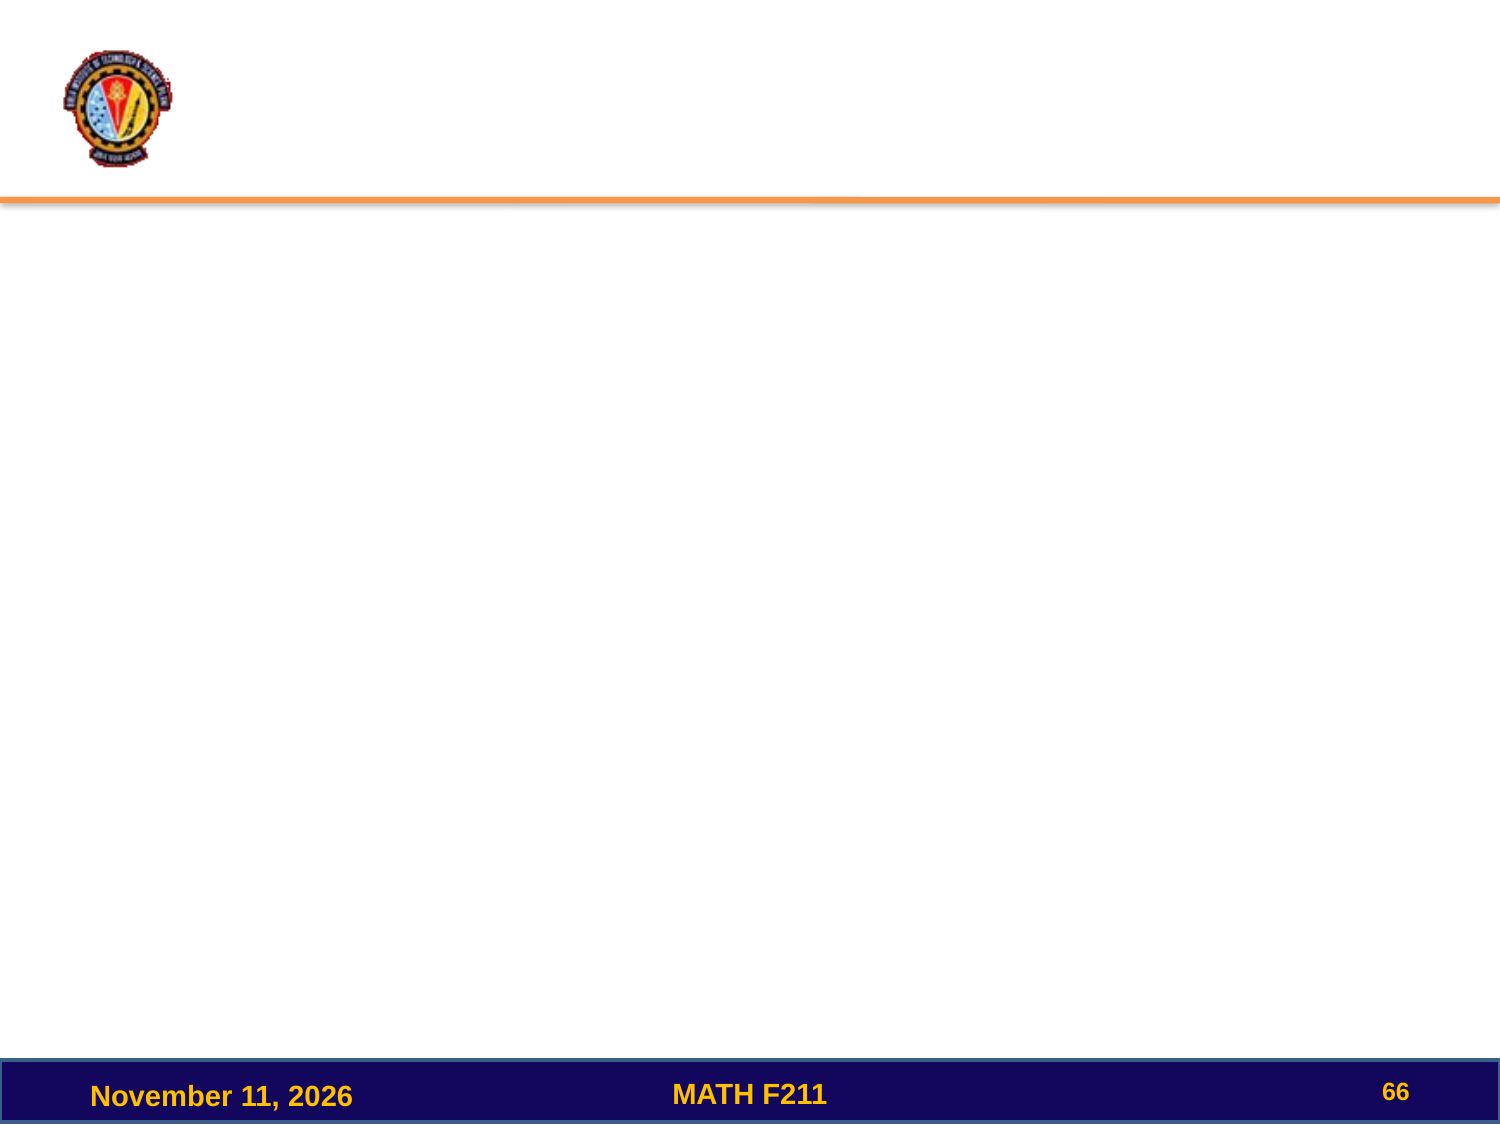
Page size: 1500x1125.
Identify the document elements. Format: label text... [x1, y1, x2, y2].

picture [62, 50, 176, 171]
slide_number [75, 1065, 425, 1125]
footer MATH F211 [512, 1062, 988, 1123]
slide_number 66 [1074, 1060, 1425, 1120]
